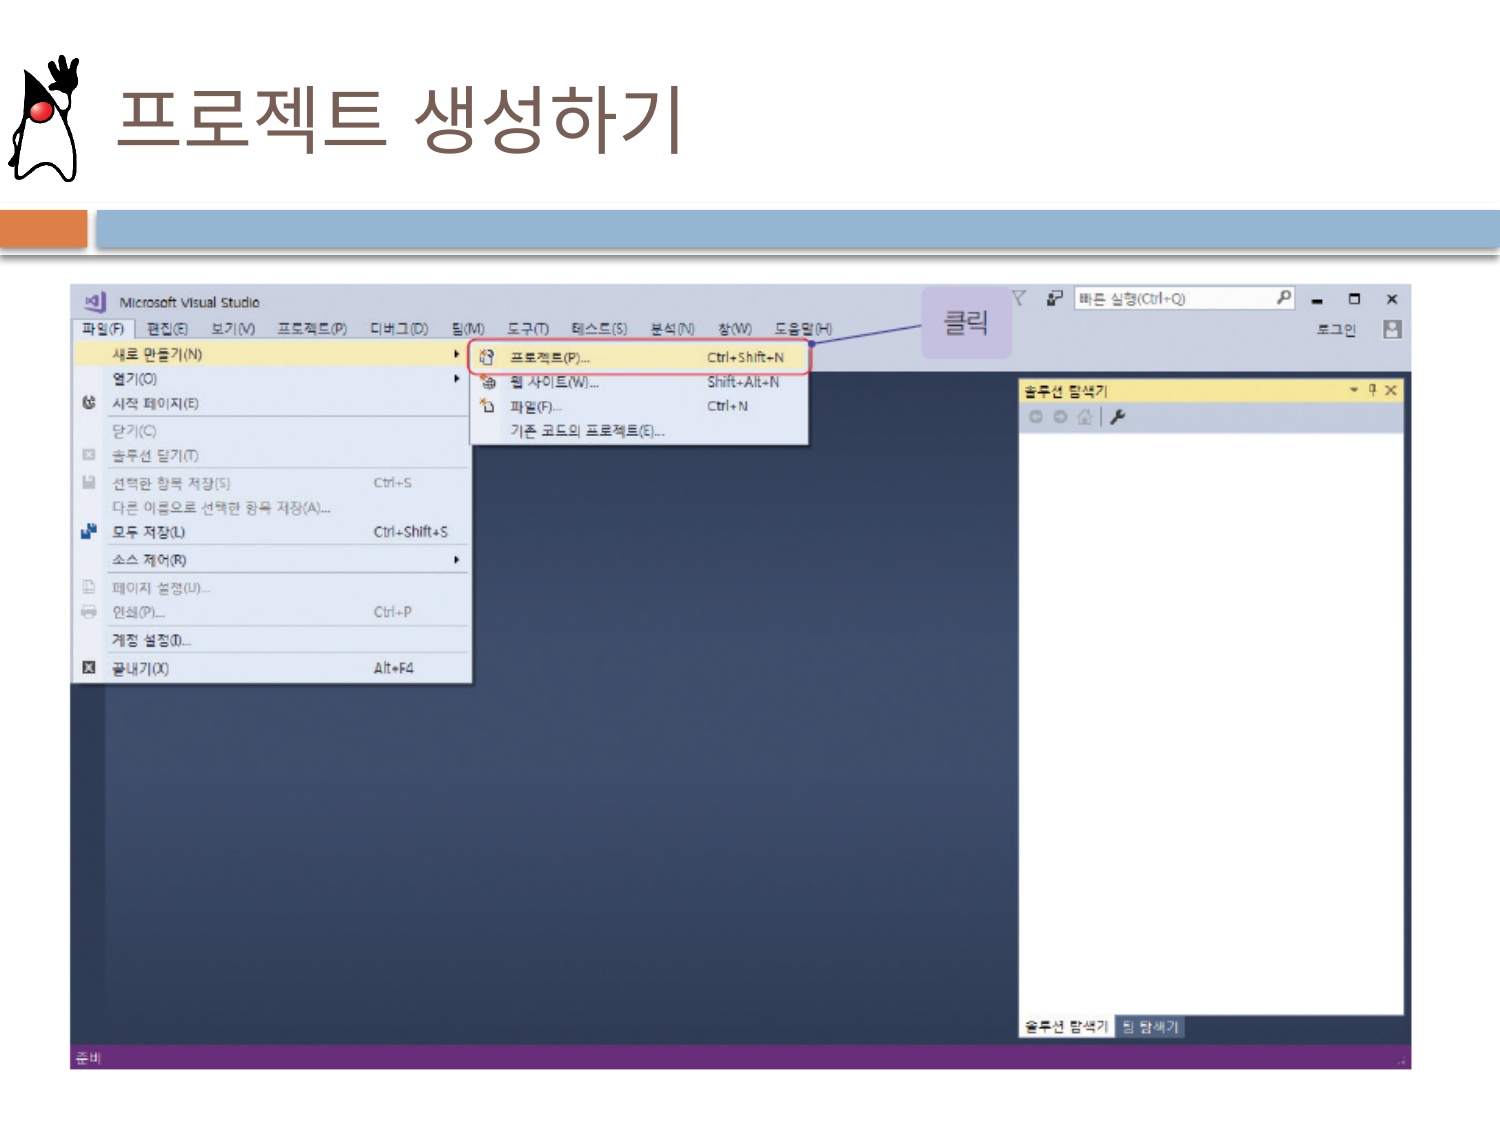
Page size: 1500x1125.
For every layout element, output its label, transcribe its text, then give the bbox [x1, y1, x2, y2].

title 프로젝트 생성하기 [99, 37, 1438, 200]
picture [8, 55, 79, 182]
picture [61, 267, 1419, 1079]
